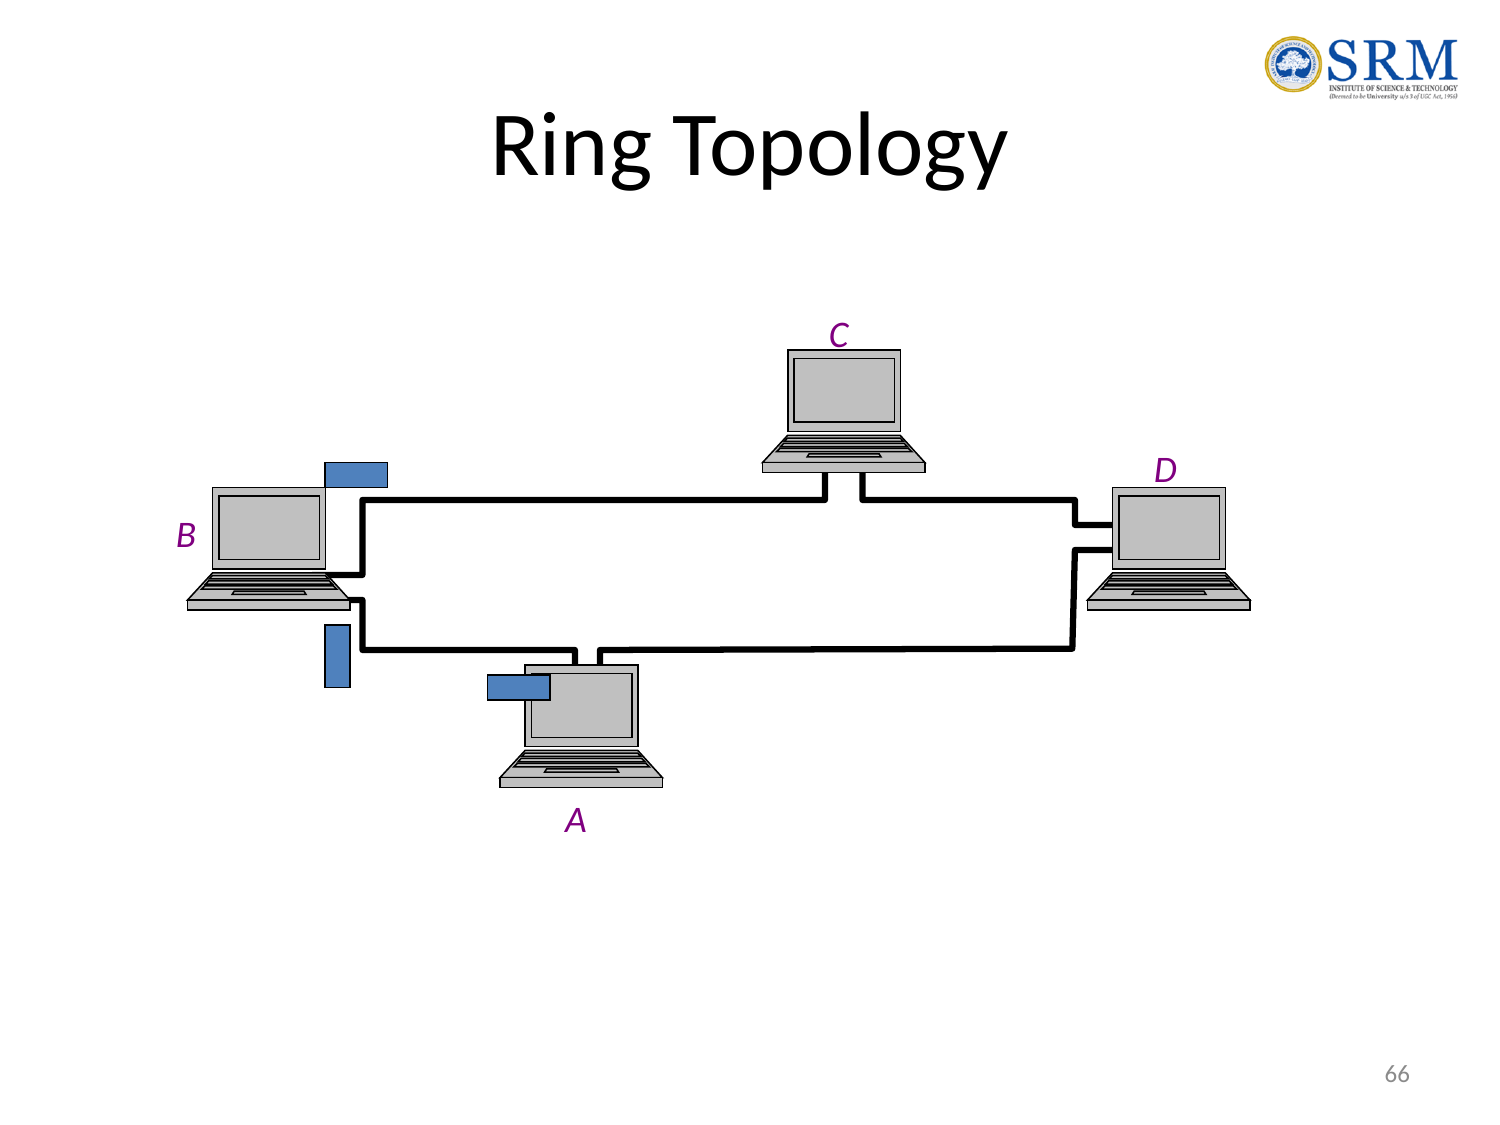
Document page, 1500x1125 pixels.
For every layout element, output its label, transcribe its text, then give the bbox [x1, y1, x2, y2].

text_box D [1138, 437, 1192, 498]
text_box [328, 473, 1112, 665]
text_box C [814, 302, 864, 363]
text_box [487, 675, 550, 700]
text_box [499, 750, 663, 788]
slide_number 66 [1074, 1042, 1425, 1103]
picture [1262, 24, 1463, 108]
text_box [787, 350, 901, 432]
text_box [324, 462, 388, 488]
text_box B [161, 502, 212, 562]
text_box [1112, 487, 1226, 569]
text_box [525, 665, 638, 747]
text_box [325, 624, 351, 688]
text_box [1087, 572, 1250, 610]
title Ring Topology [75, 45, 1425, 233]
text_box [762, 435, 925, 473]
text_box [212, 487, 326, 569]
text_box [187, 572, 350, 610]
text_box A [550, 787, 602, 848]
